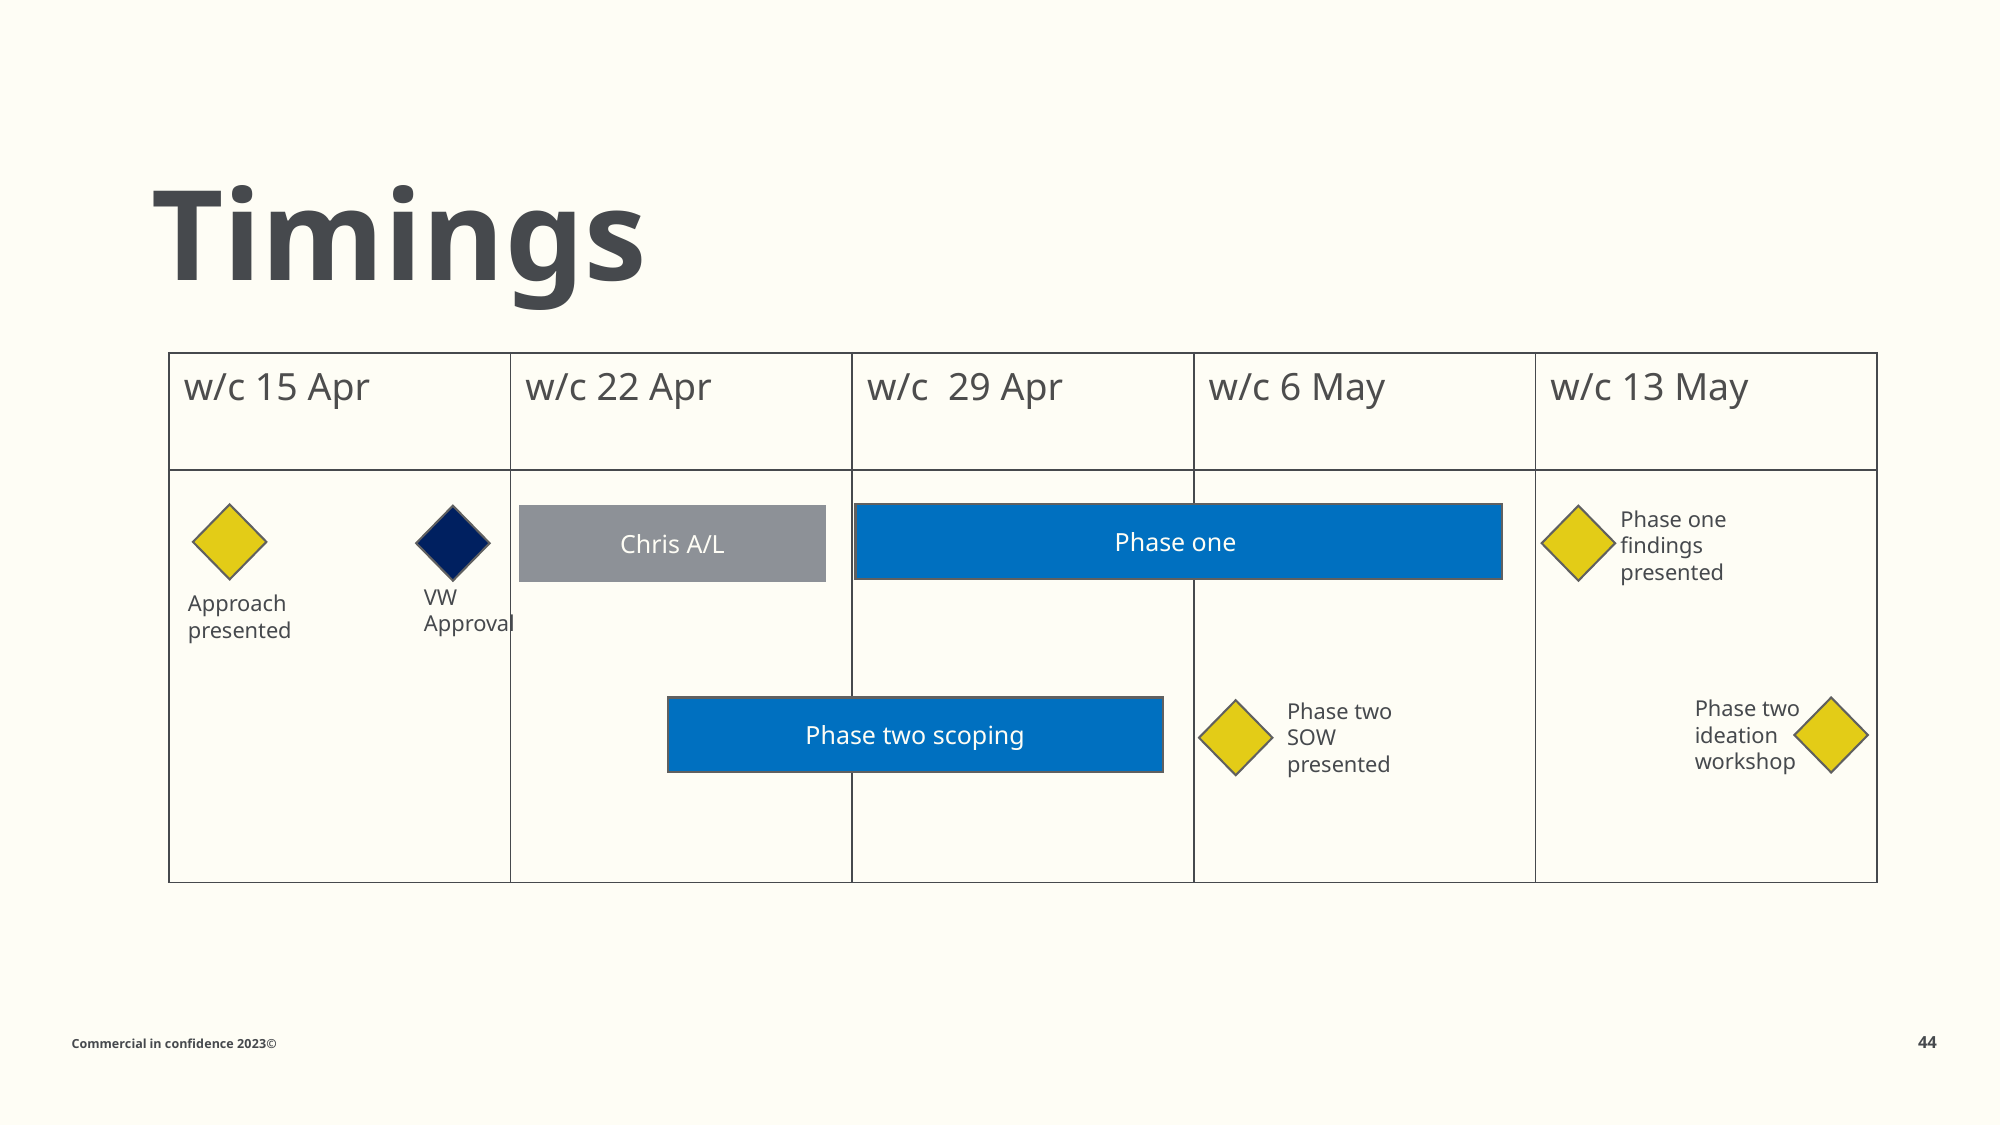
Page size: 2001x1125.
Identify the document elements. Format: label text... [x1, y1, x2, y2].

text_box [1197, 698, 1272, 777]
table_header w/c 6 May [1195, 354, 1535, 469]
table_header w/c 22 Apr [511, 354, 851, 469]
text_box Chris A/L [519, 505, 826, 582]
text_box Phase two SOW presented [1272, 690, 1441, 784]
text_box VW Approval [409, 576, 542, 644]
text_box [191, 502, 268, 581]
table_cell [511, 471, 851, 882]
table_header w/c 15 Apr [170, 354, 510, 469]
title Timings [136, 51, 1137, 316]
text_box Phase one [854, 503, 1503, 580]
table_cell [1536, 471, 1876, 882]
text_box Phase two ideation workshop [1679, 687, 1849, 782]
text_box Phase one findings presented [1605, 498, 1774, 592]
table_cell [170, 471, 510, 882]
text_box [414, 504, 492, 576]
table_cell [853, 471, 1193, 882]
text_box Approach presented [173, 582, 342, 650]
text_box [1540, 504, 1605, 583]
text_box Phase two scoping [667, 696, 1164, 773]
table_header w/c 29 Apr [853, 354, 1193, 469]
text_box 44 [1502, 1013, 1953, 1074]
text_box [1849, 714, 1870, 756]
table_cell [1195, 471, 1535, 882]
footer Commercial in confidence 2023© [56, 1013, 732, 1074]
table_header w/c 13 May [1536, 354, 1876, 469]
